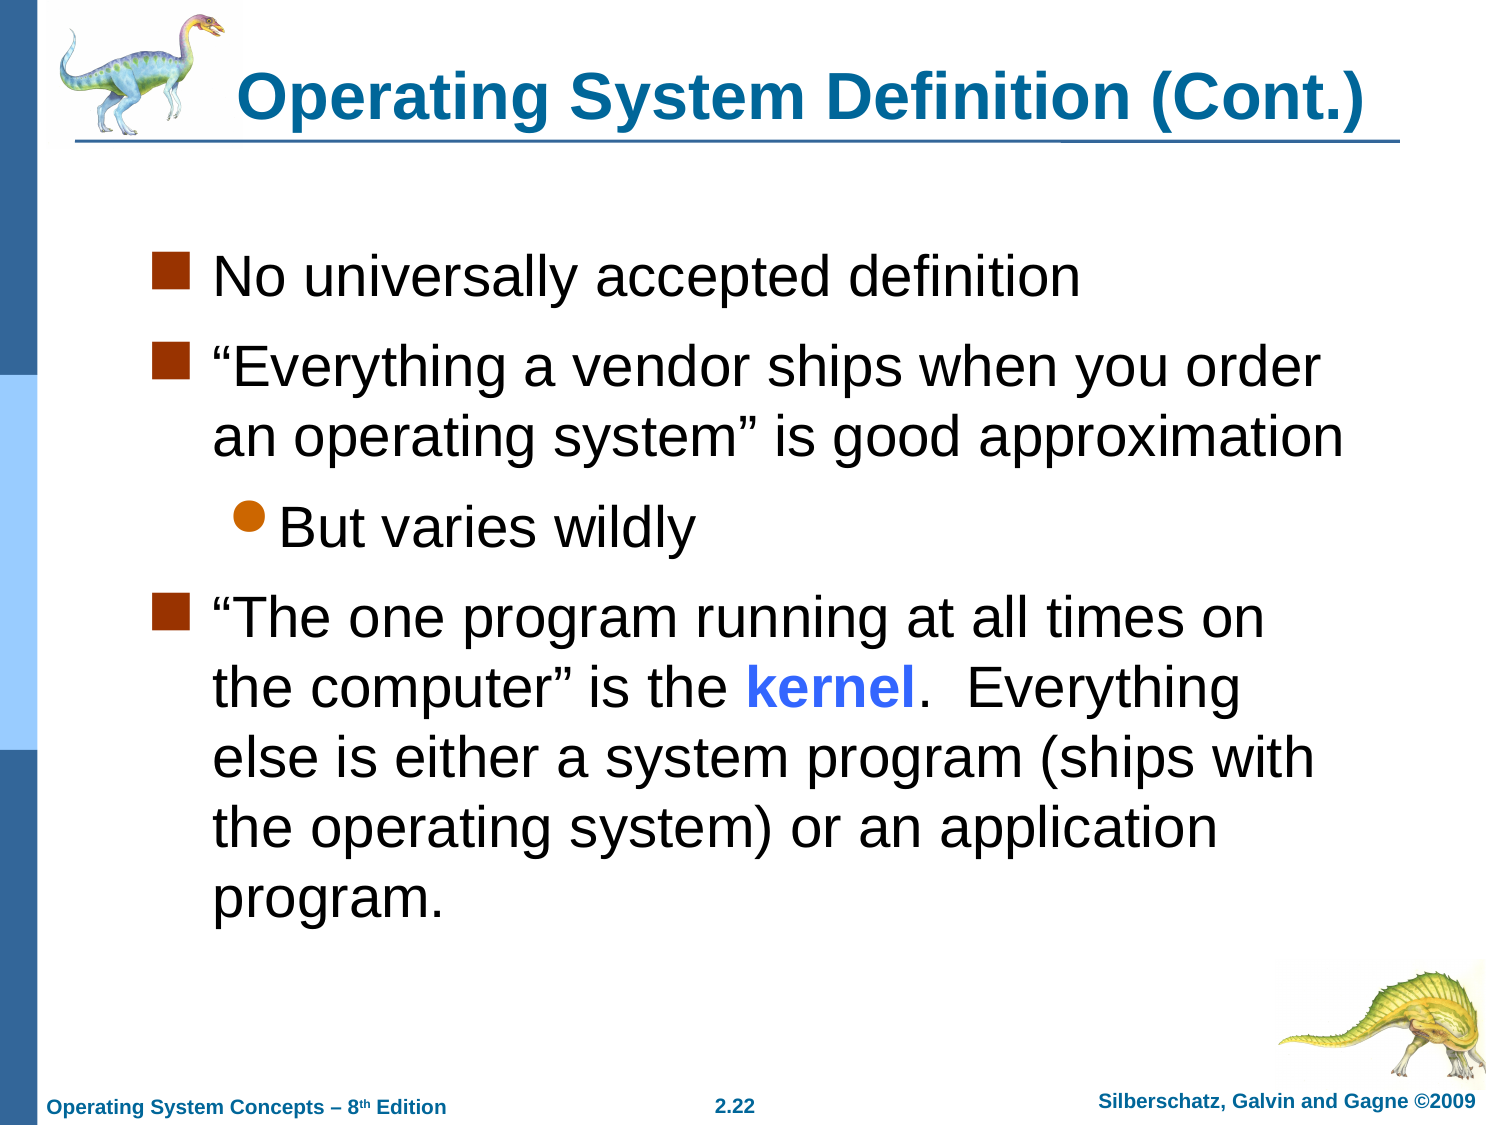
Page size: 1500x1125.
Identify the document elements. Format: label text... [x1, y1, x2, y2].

picture [46, 0, 243, 149]
title Operating System Definition (Cont.) [143, 45, 1461, 141]
picture [1275, 959, 1486, 1090]
list No universally accepted definition “Everything a vendor ships when you order an operating system” is good approximation But varies wildly “The one program running at all times on the computer” is the kernel. Everything else is either a system program (ships with the operating system) or an application program. [141, 230, 1376, 976]
